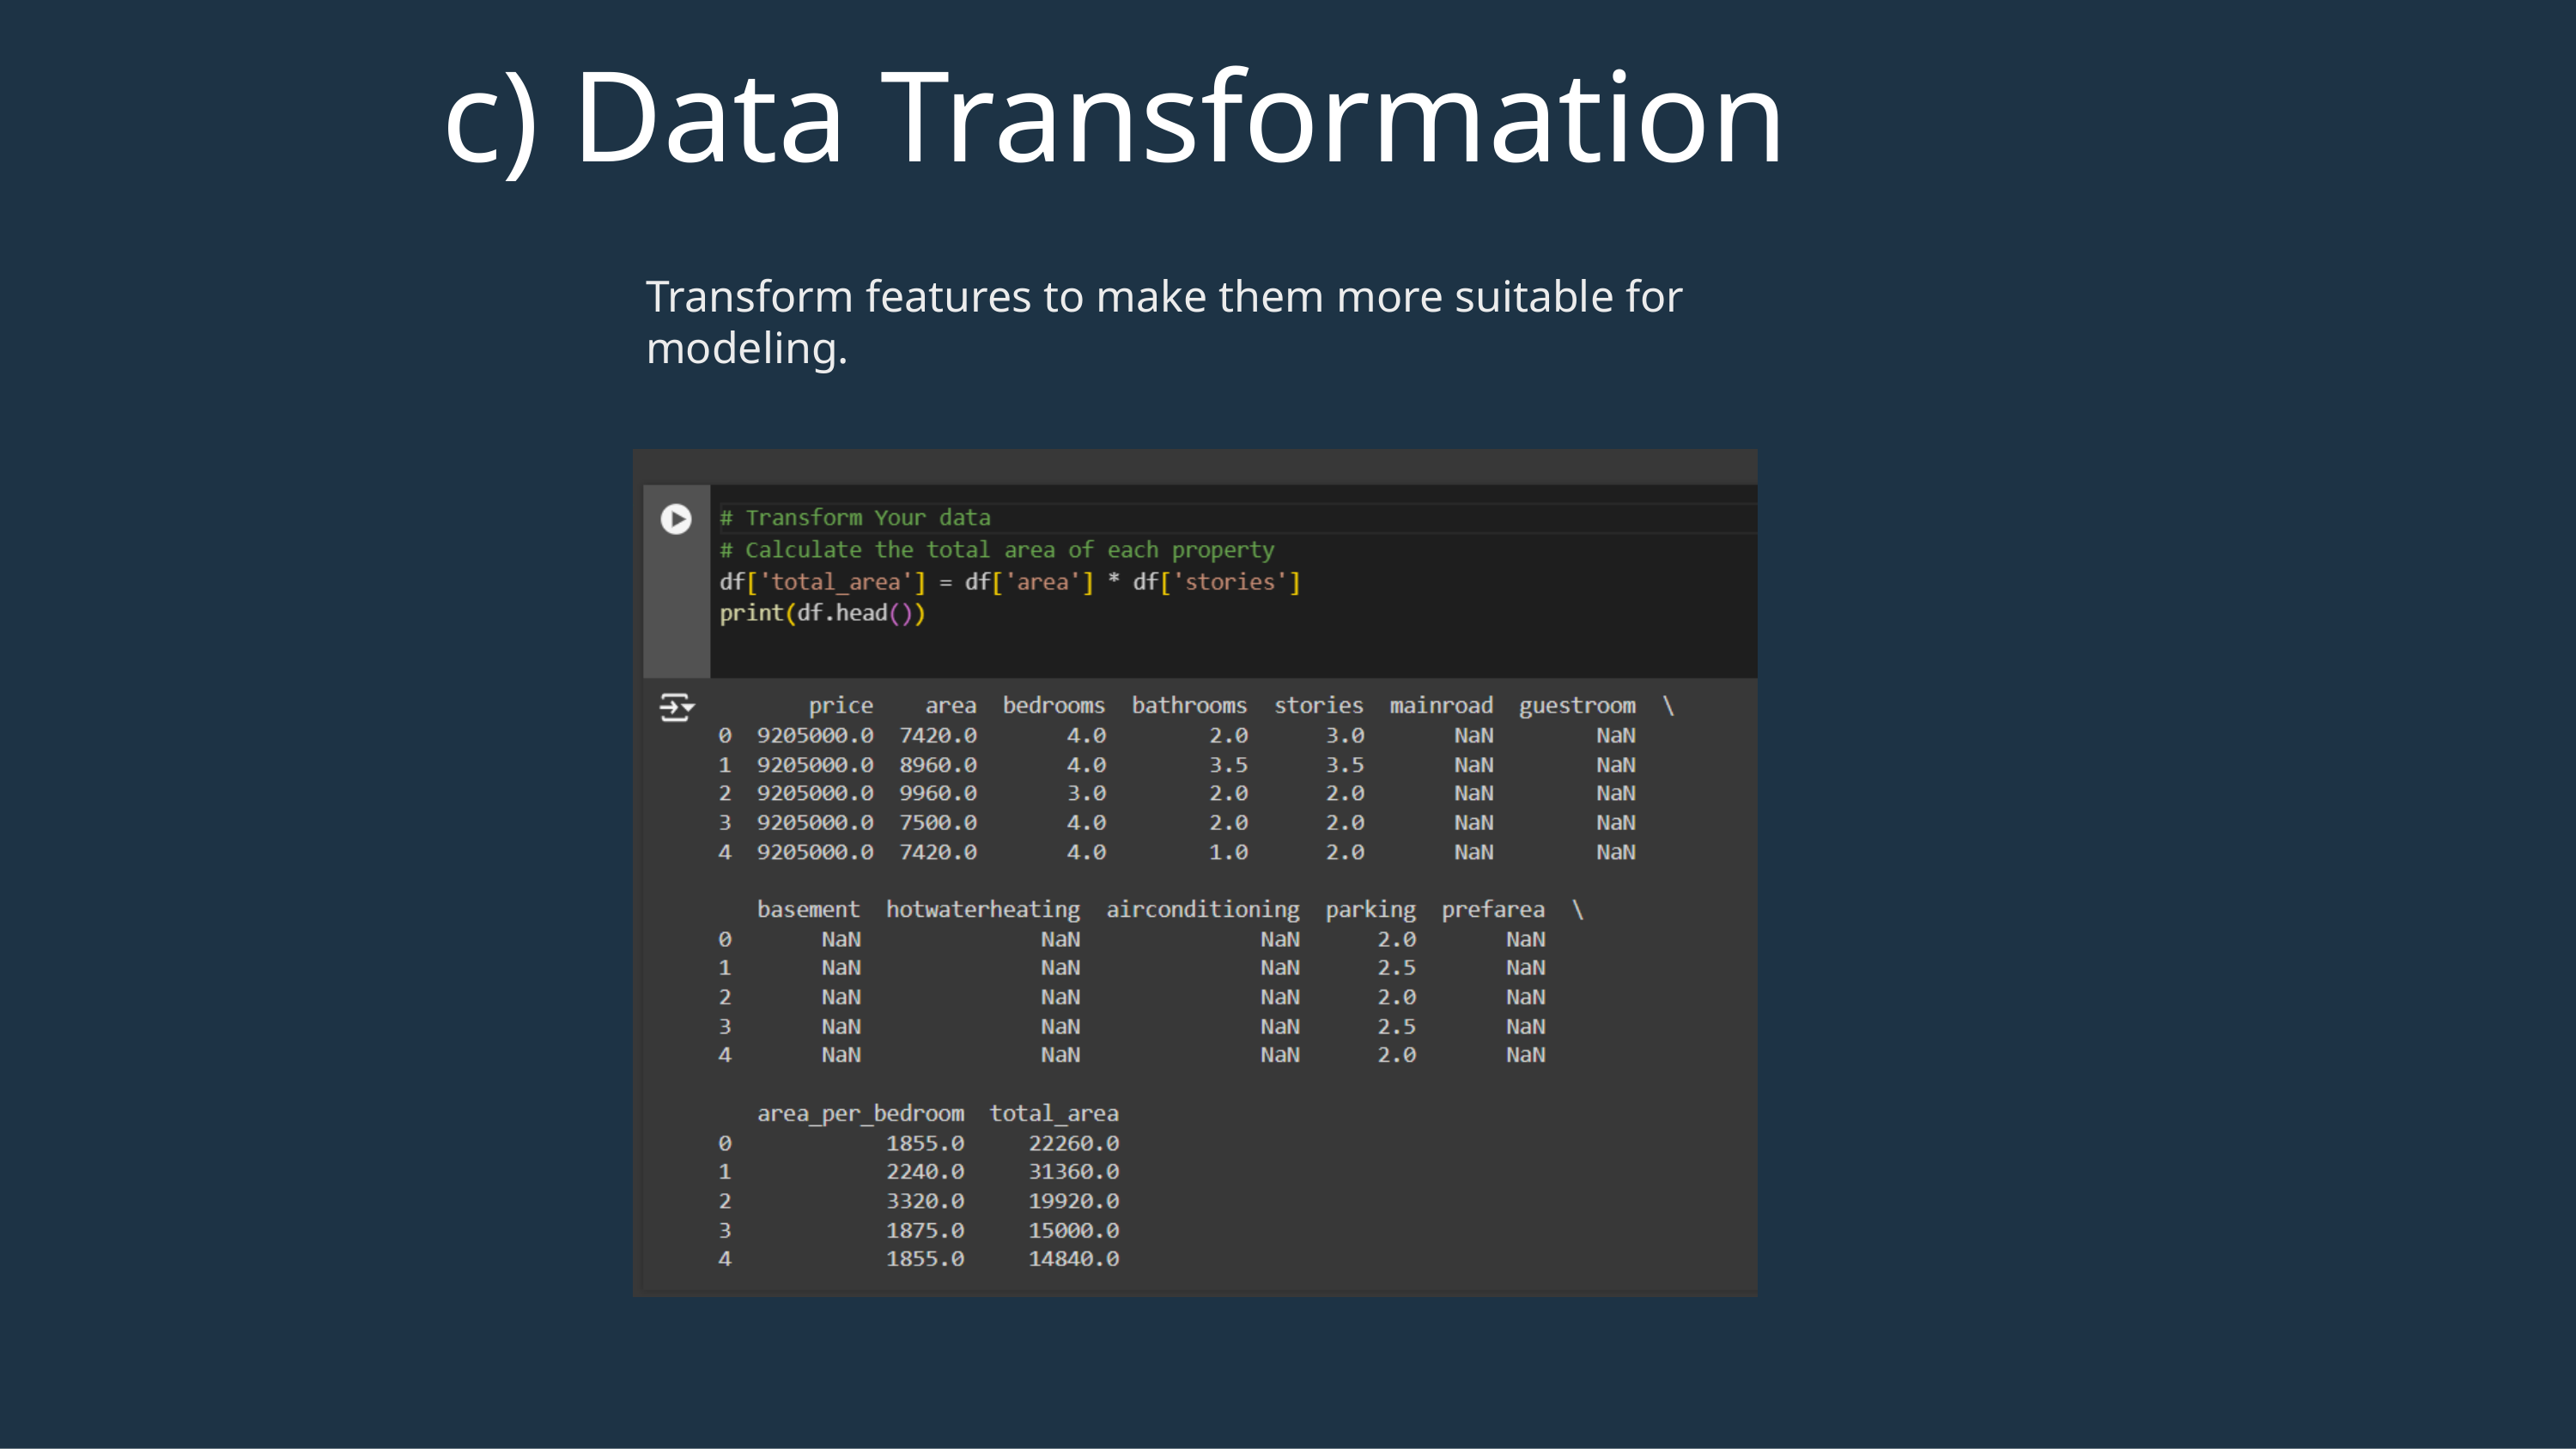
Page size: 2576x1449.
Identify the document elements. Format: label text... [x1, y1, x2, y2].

text_box Transform features to make them more suitable for modeling. [633, 263, 1747, 379]
title c) Data Transformation [441, 36, 2093, 191]
picture [633, 449, 1759, 1298]
